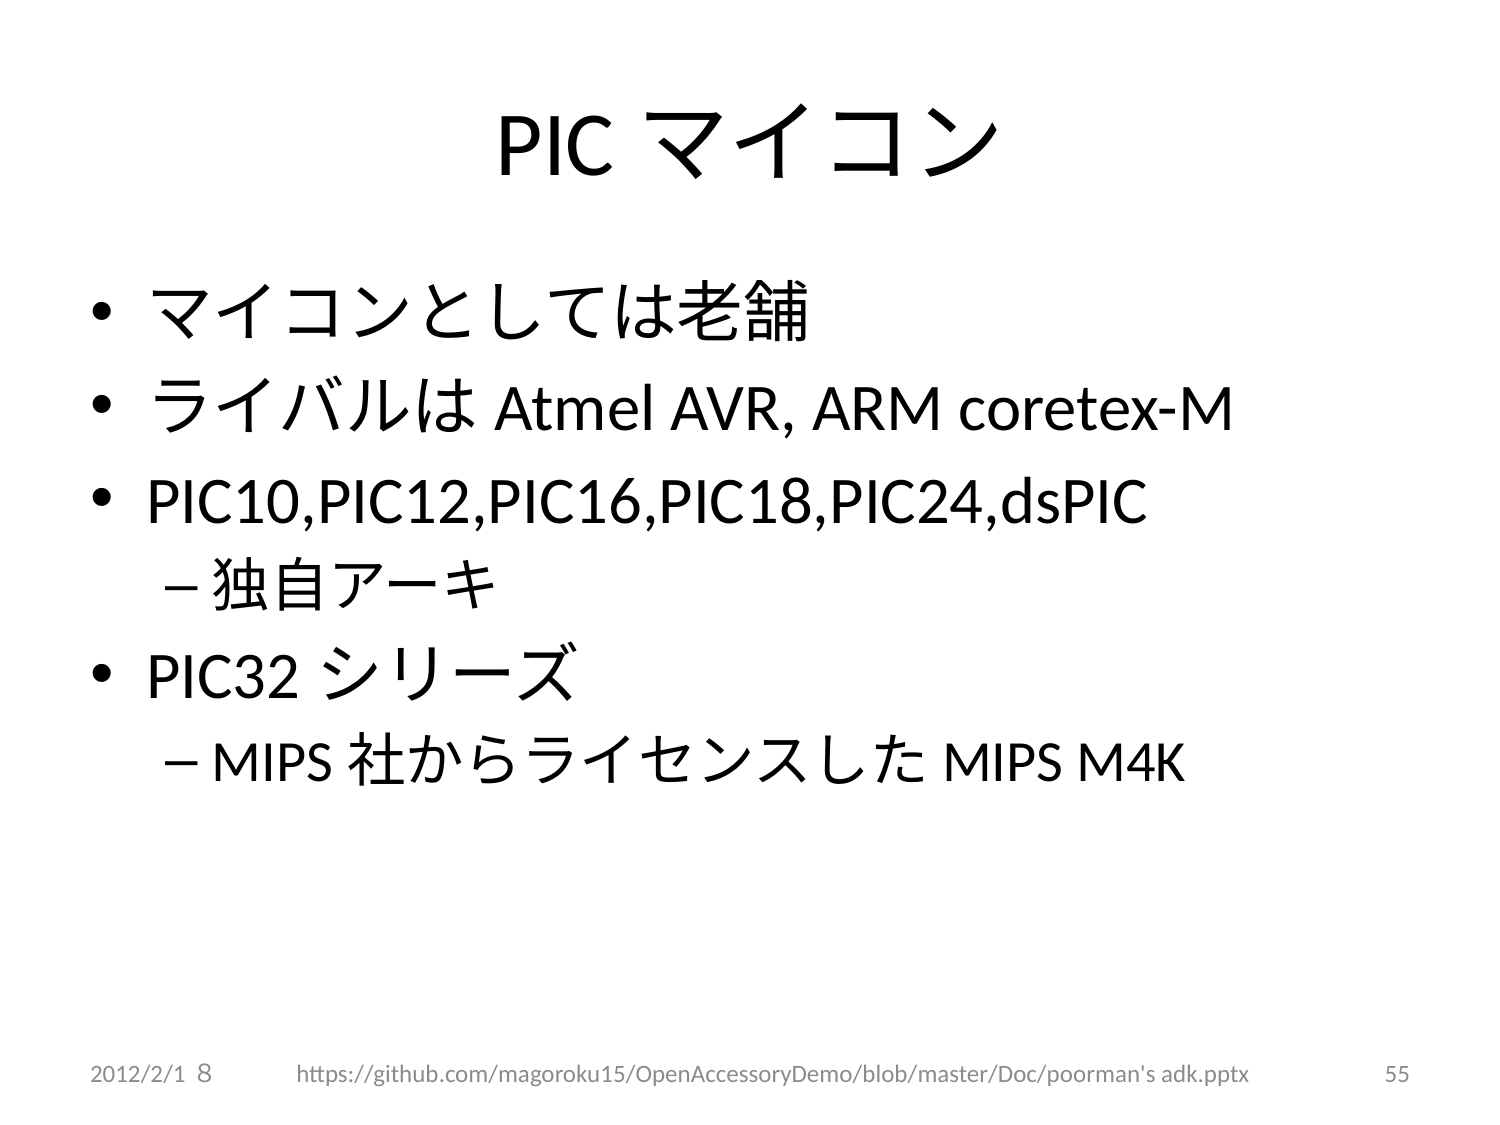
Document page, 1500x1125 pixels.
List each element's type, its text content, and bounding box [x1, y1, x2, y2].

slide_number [75, 1042, 242, 1103]
footer https://github.com/magoroku15/OpenAccessoryDemo/blob/master/Doc/poorman's adk.pptx [242, 1042, 1306, 1103]
slide_number 55 [1306, 1042, 1425, 1103]
list マイコンとしては老舗 ライバルはAtmel AVR, ARM coretex-M PIC10,PIC12,PIC16,PIC18,PIC24,dsPIC 独自アーキ PIC32シリーズ MIPS社からライセンスしたMIPS M4K [75, 262, 1425, 1005]
title PICマイコン [75, 45, 1425, 233]
